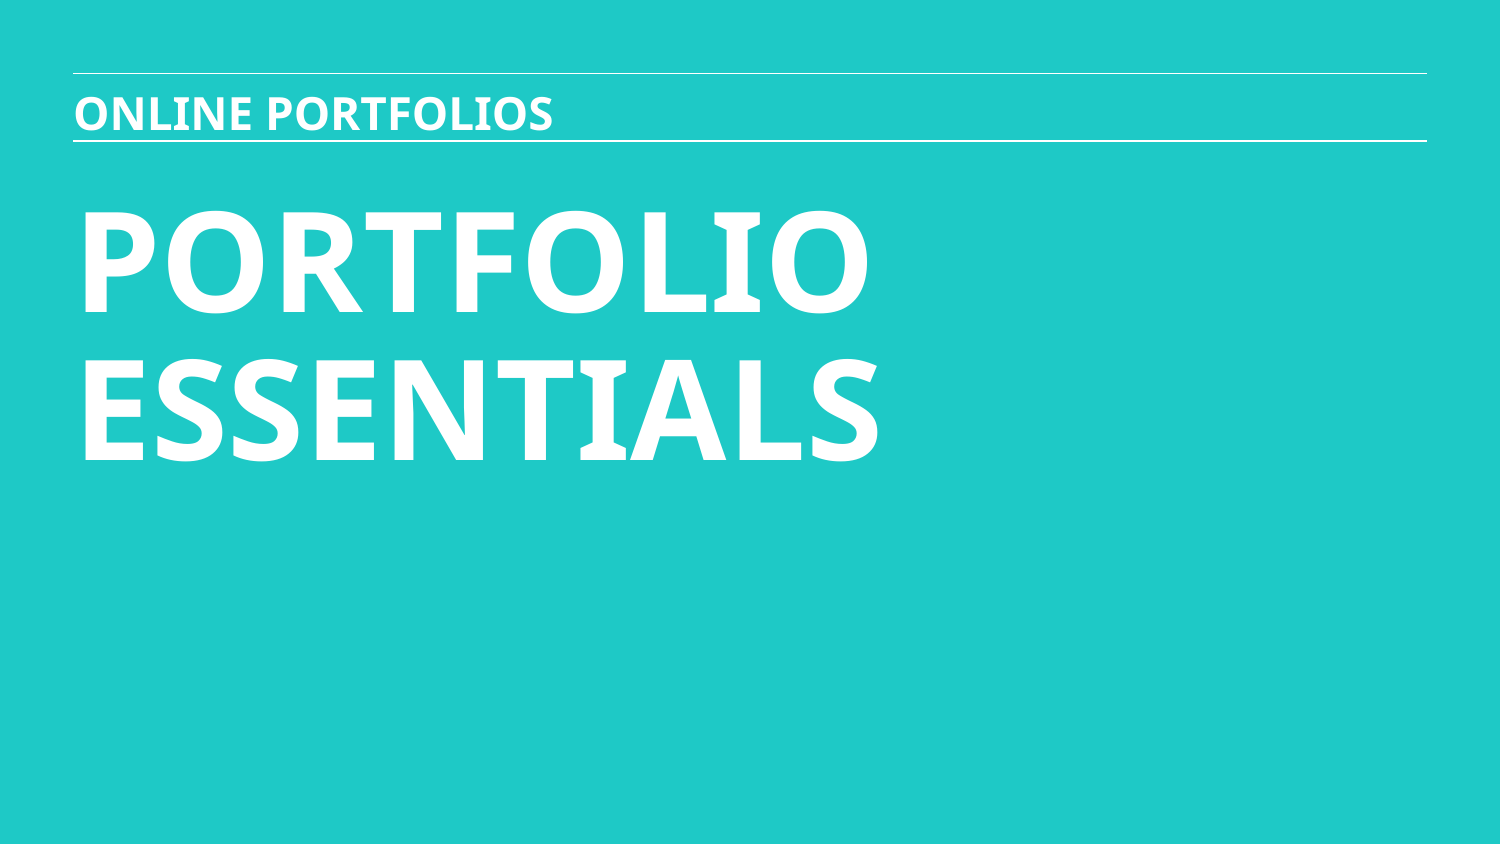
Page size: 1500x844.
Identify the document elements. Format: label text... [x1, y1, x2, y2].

text_box PORTFOLIO ESSENTIALS [73, 170, 1427, 495]
text_box ONLINE PORTFOLIOS [73, 85, 1246, 135]
